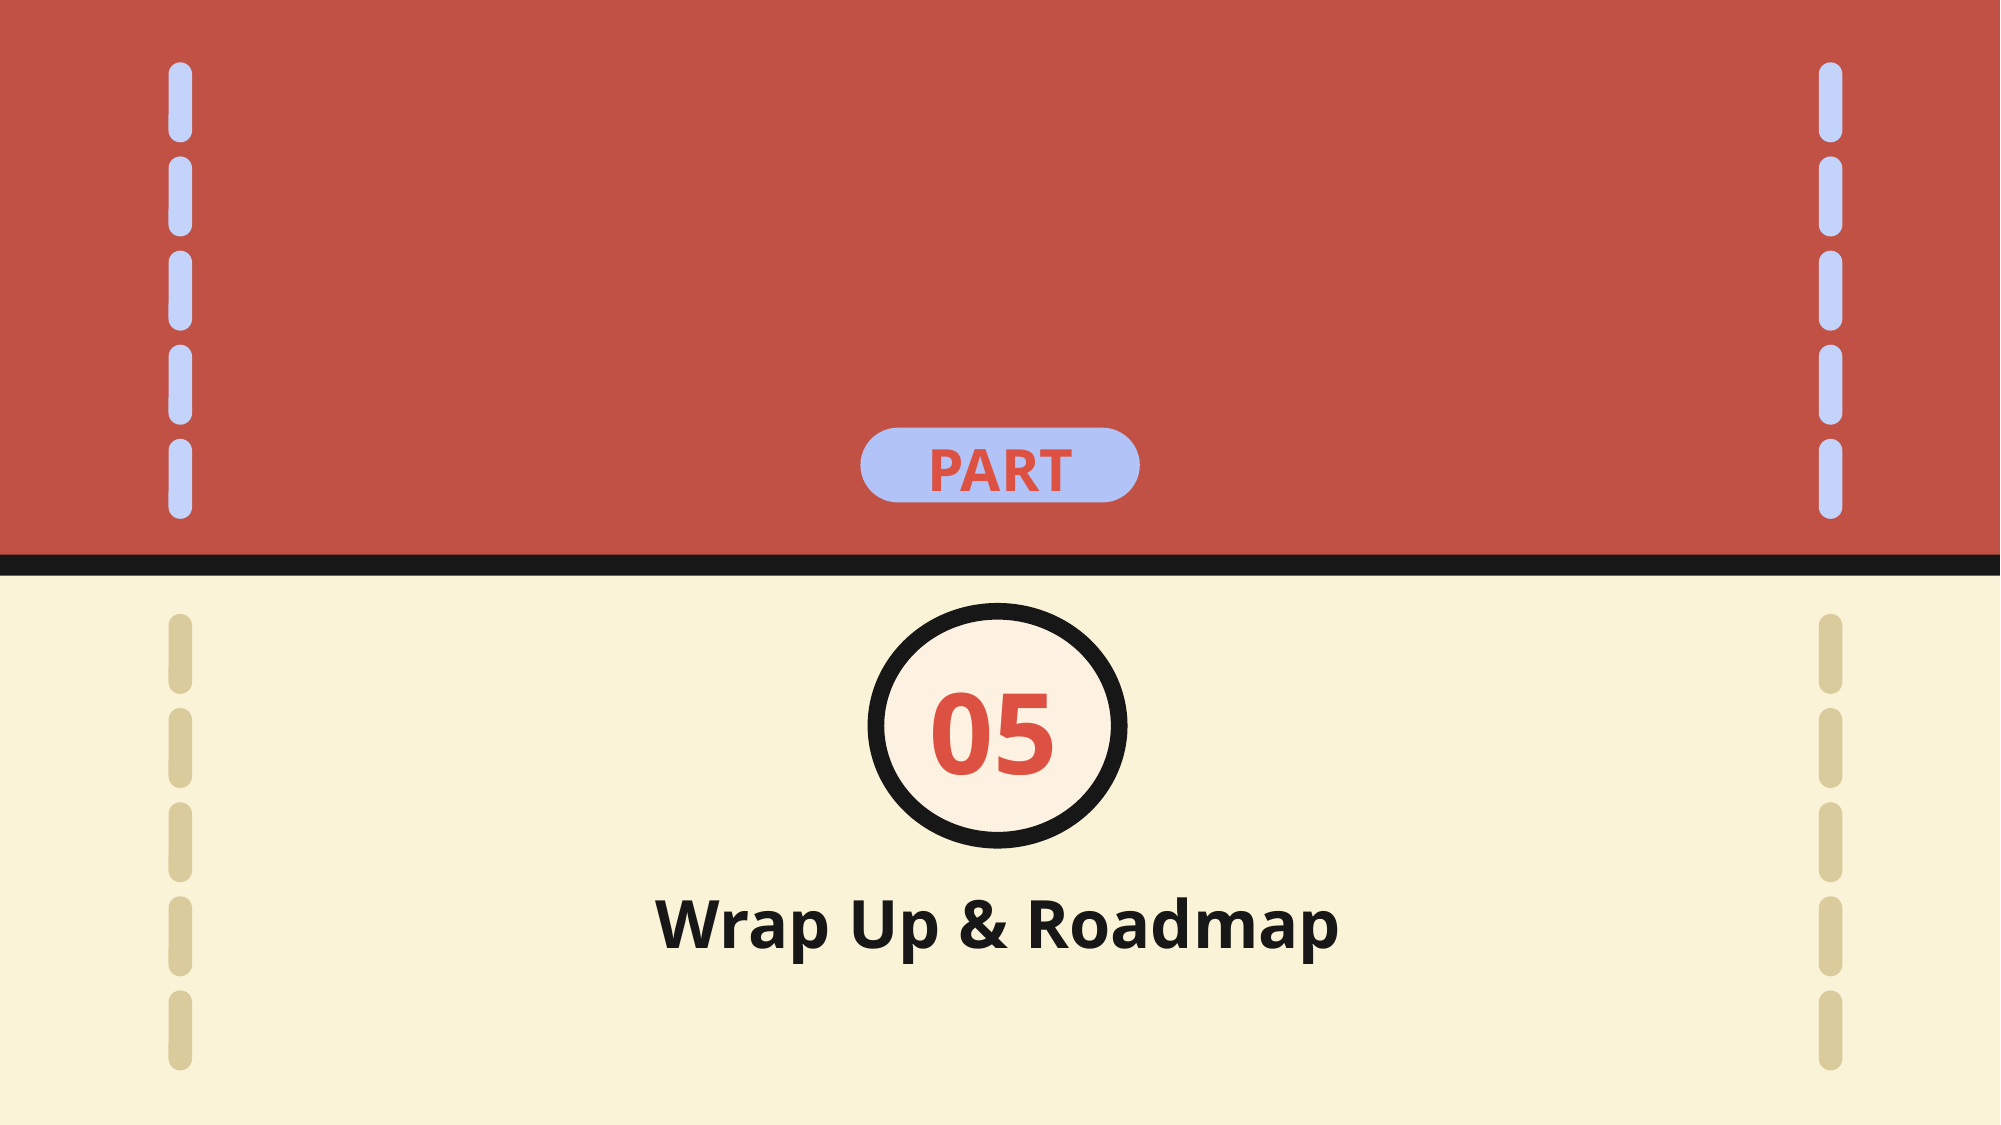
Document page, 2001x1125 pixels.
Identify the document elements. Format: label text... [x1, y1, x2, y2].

text_box [168, 802, 193, 883]
text_box [168, 438, 193, 519]
text_box [1818, 990, 1843, 1071]
text_box [860, 427, 1140, 503]
text_box [1818, 250, 1843, 331]
text_box [1818, 438, 1843, 519]
text_box [168, 156, 193, 237]
text_box 05 [875, 611, 1120, 841]
text_box [168, 62, 193, 143]
text_box [1818, 344, 1843, 425]
text_box [0, 576, 2000, 1125]
text_box [1818, 62, 1843, 143]
text_box [1818, 708, 1843, 788]
text_box [168, 613, 193, 694]
text_box [0, 554, 2000, 576]
text_box [1818, 802, 1843, 883]
text_box [168, 250, 193, 331]
text_box [1818, 156, 1843, 237]
text_box [168, 344, 193, 425]
text_box [0, 0, 2000, 554]
text_box [168, 708, 193, 788]
text_box Wrap Up & Roadmap [168, 874, 1829, 970]
text_box PART [905, 425, 1095, 495]
text_box [168, 990, 193, 1071]
text_box [1818, 613, 1843, 694]
text_box [168, 896, 193, 977]
text_box [1818, 896, 1843, 977]
